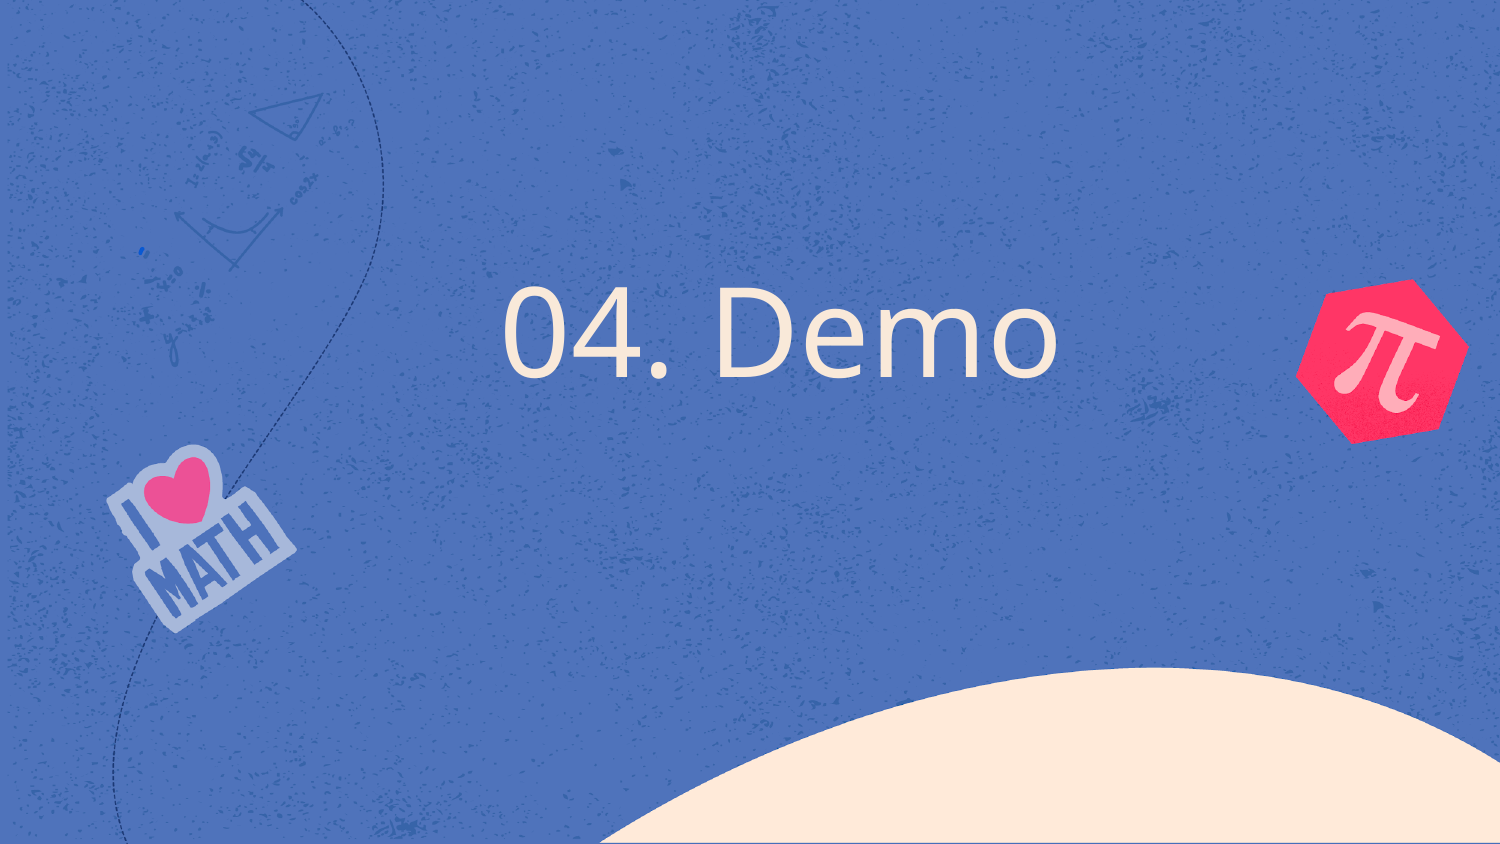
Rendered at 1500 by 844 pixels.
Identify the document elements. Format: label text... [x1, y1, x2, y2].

title 04. Demo [484, 156, 1384, 418]
picture [0, 0, 1500, 844]
